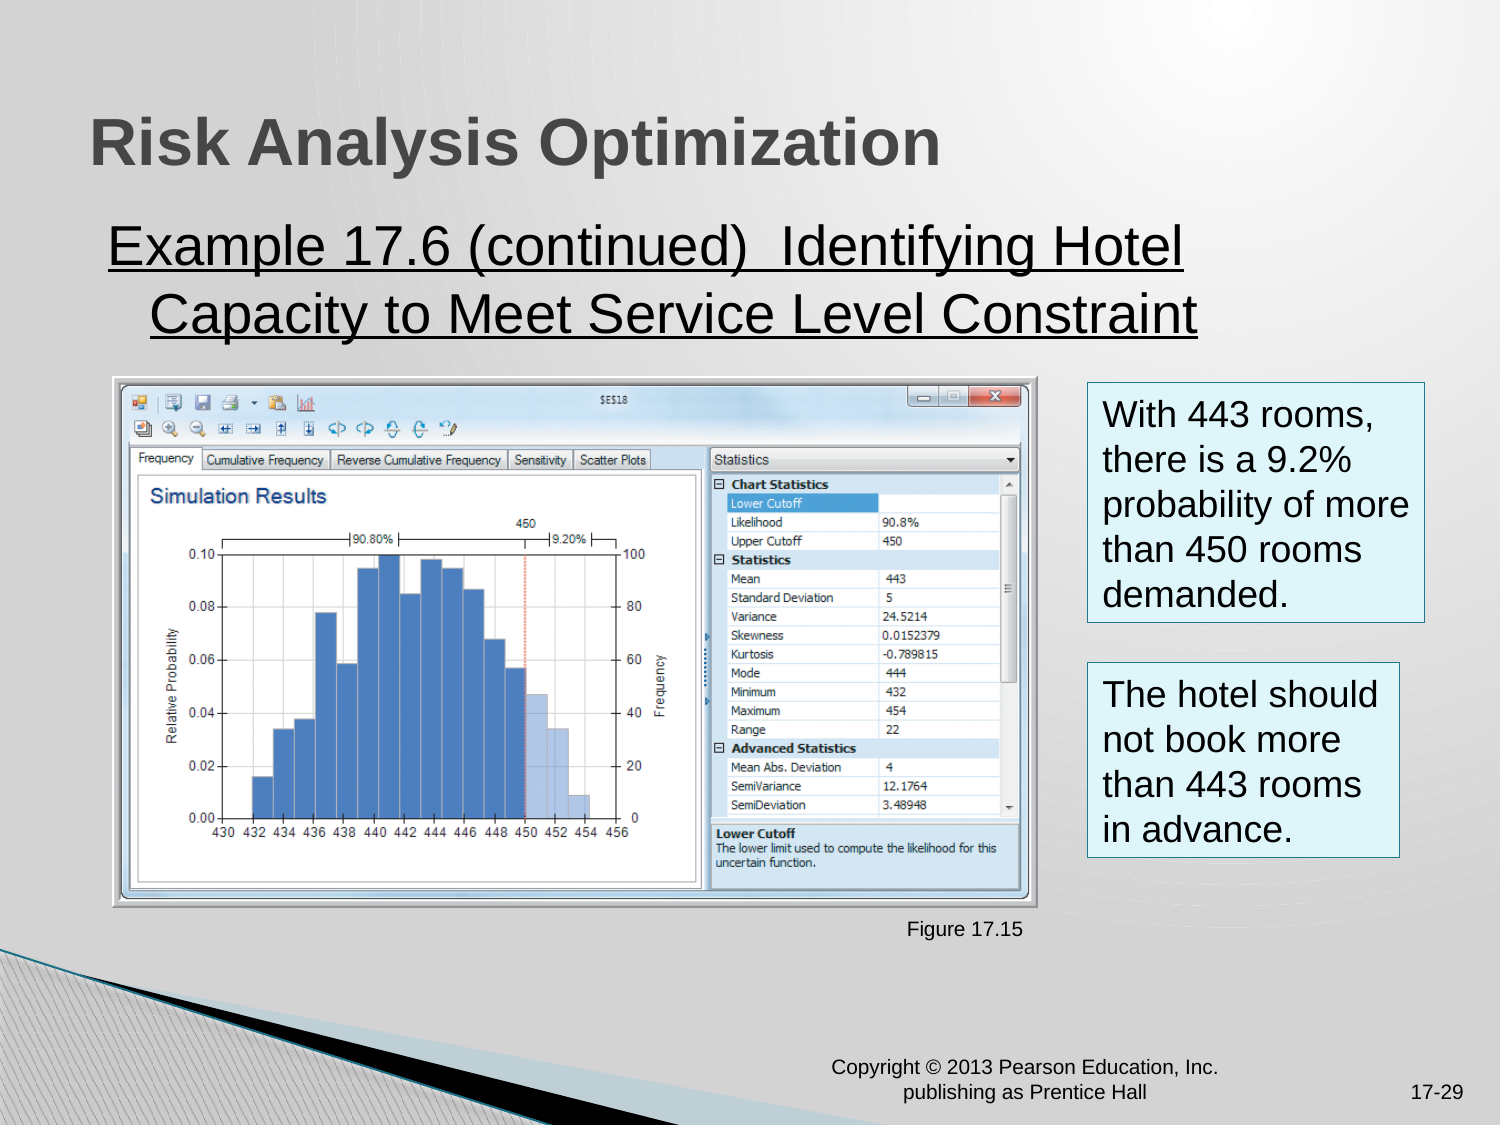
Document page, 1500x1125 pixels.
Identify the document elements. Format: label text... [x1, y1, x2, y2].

slide_number 17-29 [1362, 1051, 1479, 1112]
picture [112, 376, 1038, 909]
title Risk Analysis Optimization [75, 45, 1425, 233]
footer Copyright © 2013 Pearson Education, Inc. publishing as Prentice Hall [812, 1051, 1238, 1112]
list Example 17.6 (continued) Identifying Hotel Capacity to Meet Service Level Constraint [74, 201, 1426, 945]
text_box Figure 17.15 [892, 918, 1039, 948]
text_box The hotel should not book more than 443 rooms in advance. [1087, 662, 1400, 858]
text_box With 443 rooms, there is a 9.2% probability of more than 450 rooms demanded. [1087, 382, 1425, 623]
